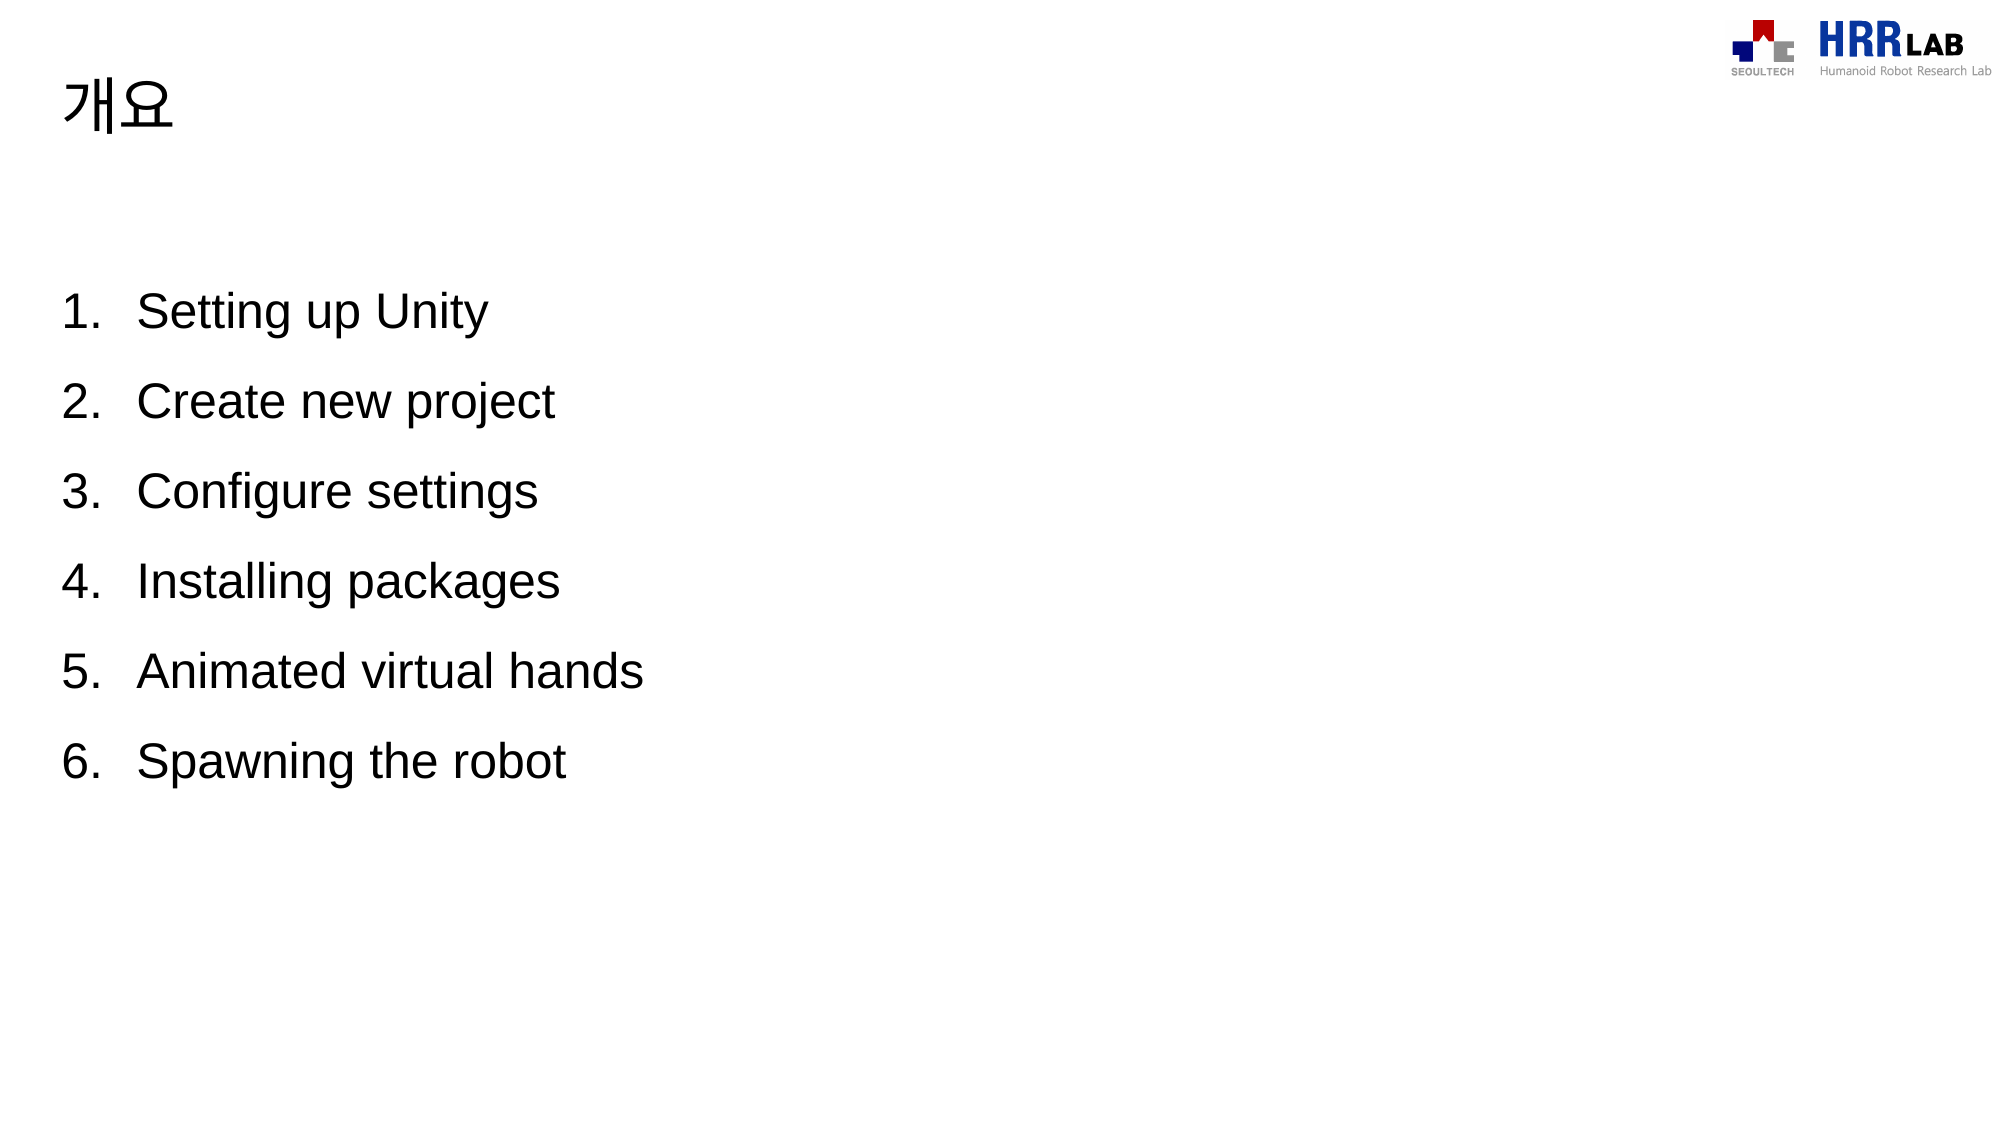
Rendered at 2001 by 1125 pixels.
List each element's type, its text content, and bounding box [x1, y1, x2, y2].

text_box 개요 [46, 37, 1877, 149]
picture [1725, 20, 2000, 80]
text_box Setting up Unity Create new project Configure settings Installing packages Animated virtual hands Spawning the robot [46, 196, 2000, 886]
